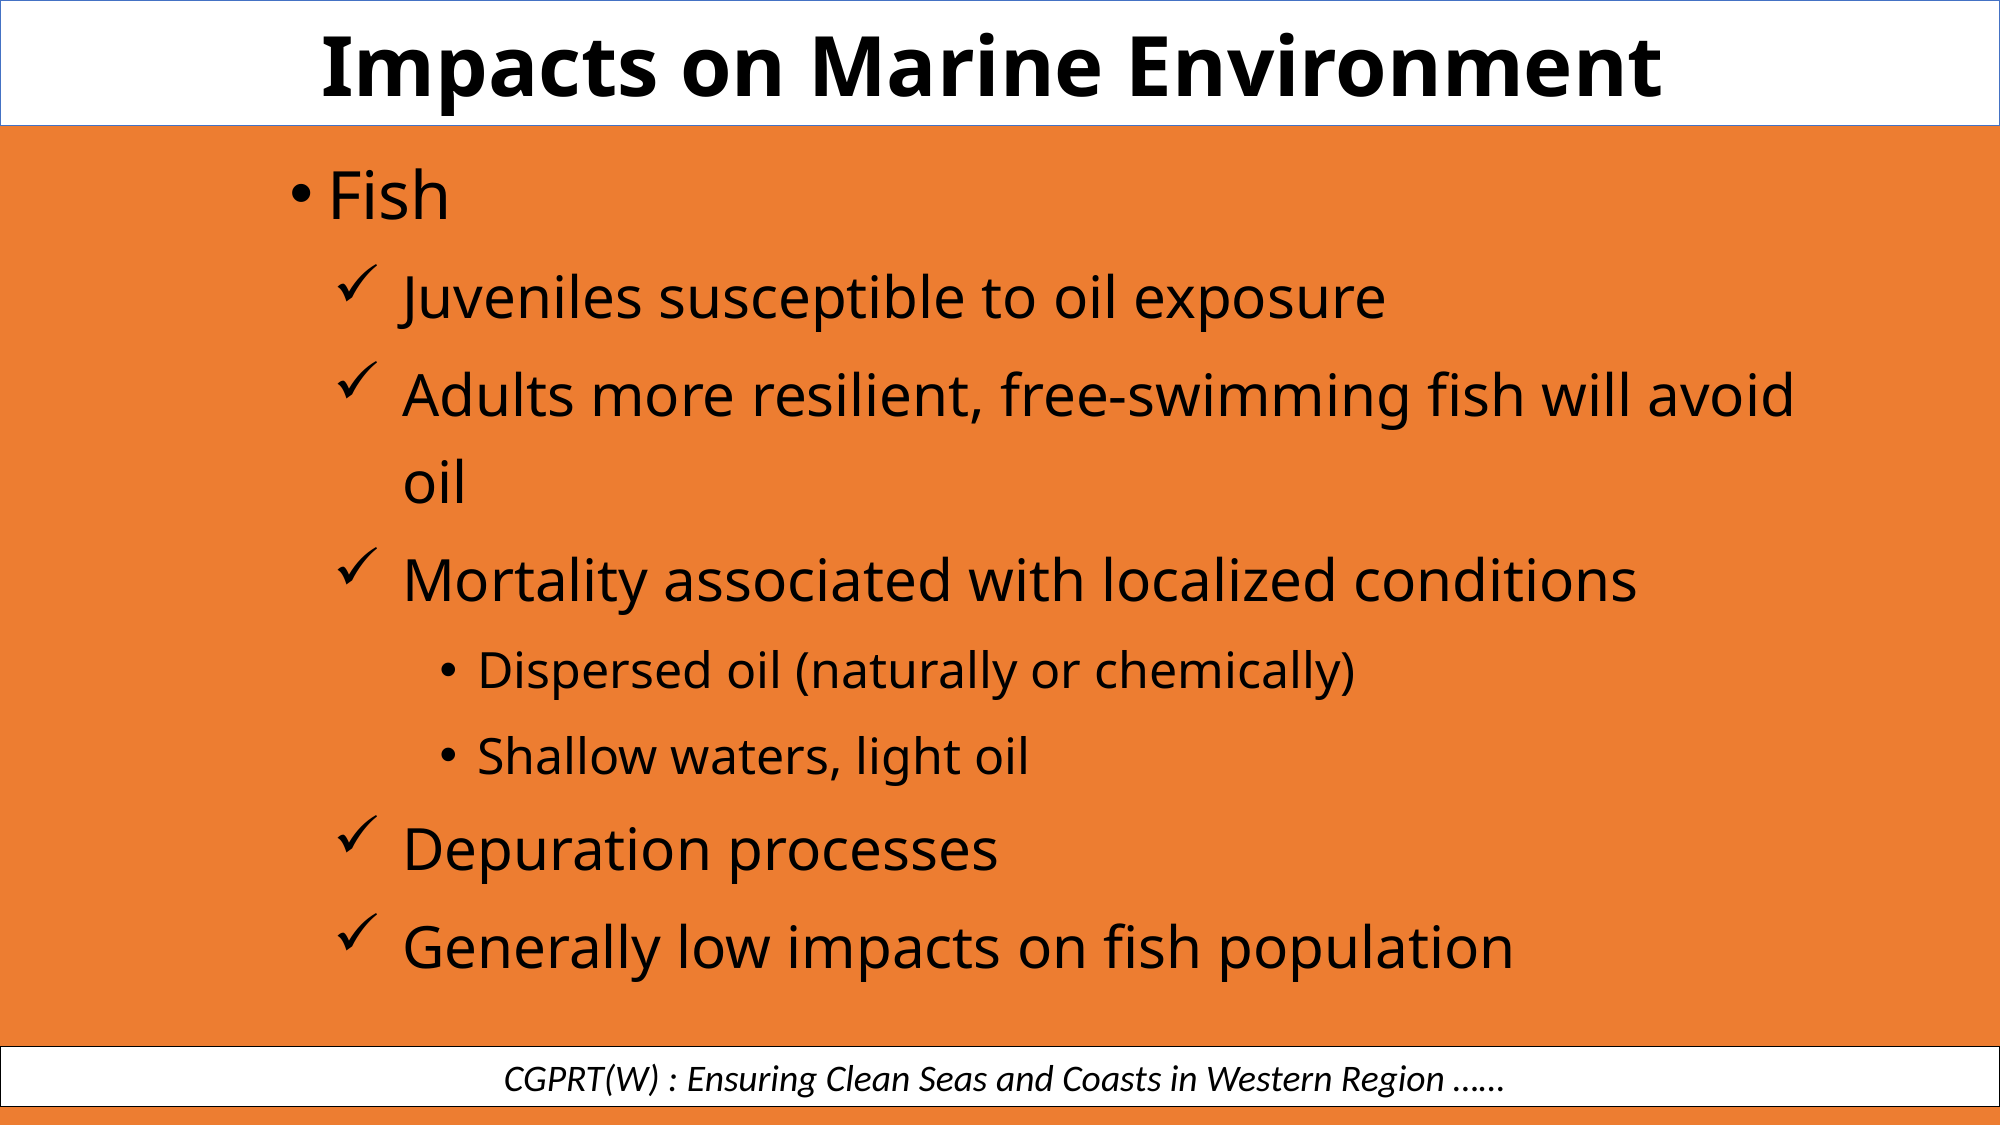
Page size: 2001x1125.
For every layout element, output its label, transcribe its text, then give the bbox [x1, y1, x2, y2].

text_box CGPRT(W) : Ensuring Clean Seas and Coasts in Western Region …… [0, 1046, 2000, 1107]
text_box Impacts on Marine Environment [75, 21, 1934, 118]
text_box [0, 0, 2000, 126]
text_box Fish Juveniles susceptible to oil exposure Adults more resilient, free-swimming fish will avoid oil Mortality associated with localized conditions Dispersed oil (naturally or chemically) Shallow waters, light oil Depuration processes Generally low impacts on fish population [275, 125, 1817, 982]
